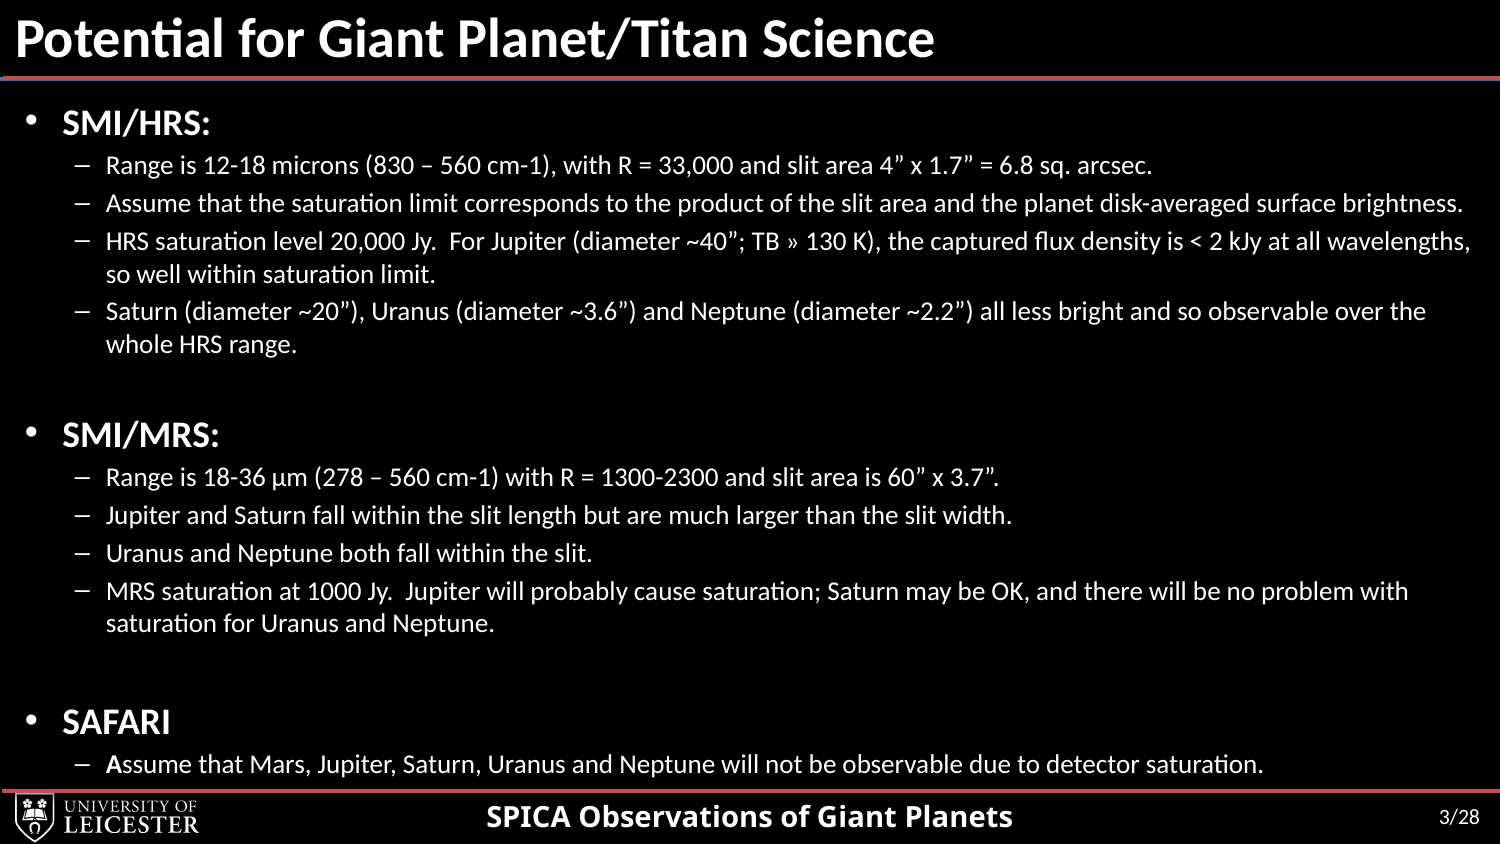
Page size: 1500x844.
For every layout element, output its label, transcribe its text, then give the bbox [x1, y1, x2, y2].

list SMI/HRS: Range is 12-18 microns (830 – 560 cm-1), with R = 33,000 and slit area 4” x 1.7” = 6.8 sq. arcsec. Assume that the saturation limit corresponds to the product of the slit area and the planet disk-averaged surface brightness. HRS saturation level 20,000 Jy. For Jupiter (diameter ~40”; TB » 130 K), the captured flux density is < 2 kJy at all wavelengths, so well within saturation limit. Saturn (diameter ~20”), Uranus (diameter ~3.6”) and Neptune (diameter ~2.2”) all less bright and so observable over the whole HRS range. SMI/MRS: Range is 18-36 µm (278 – 560 cm-1) with R = 1300-2300 and slit area is 60” x 3.7”. Jupiter and Saturn fall within the slit length but are much larger than the slit width. Uranus and Neptune both fall within the slit. MRS saturation at 1000 Jy. Jupiter will probably cause saturation; Saturn may be OK, and there will be no problem with saturation for Uranus and Neptune. SAFARI Assume that Mars, Jupiter, Saturn, Uranus and Neptune will not be observable due to detector saturation. [9, 90, 1489, 815]
picture [15, 815, 199, 843]
title Potential for Giant Planet/Titan Science [0, 0, 1500, 79]
